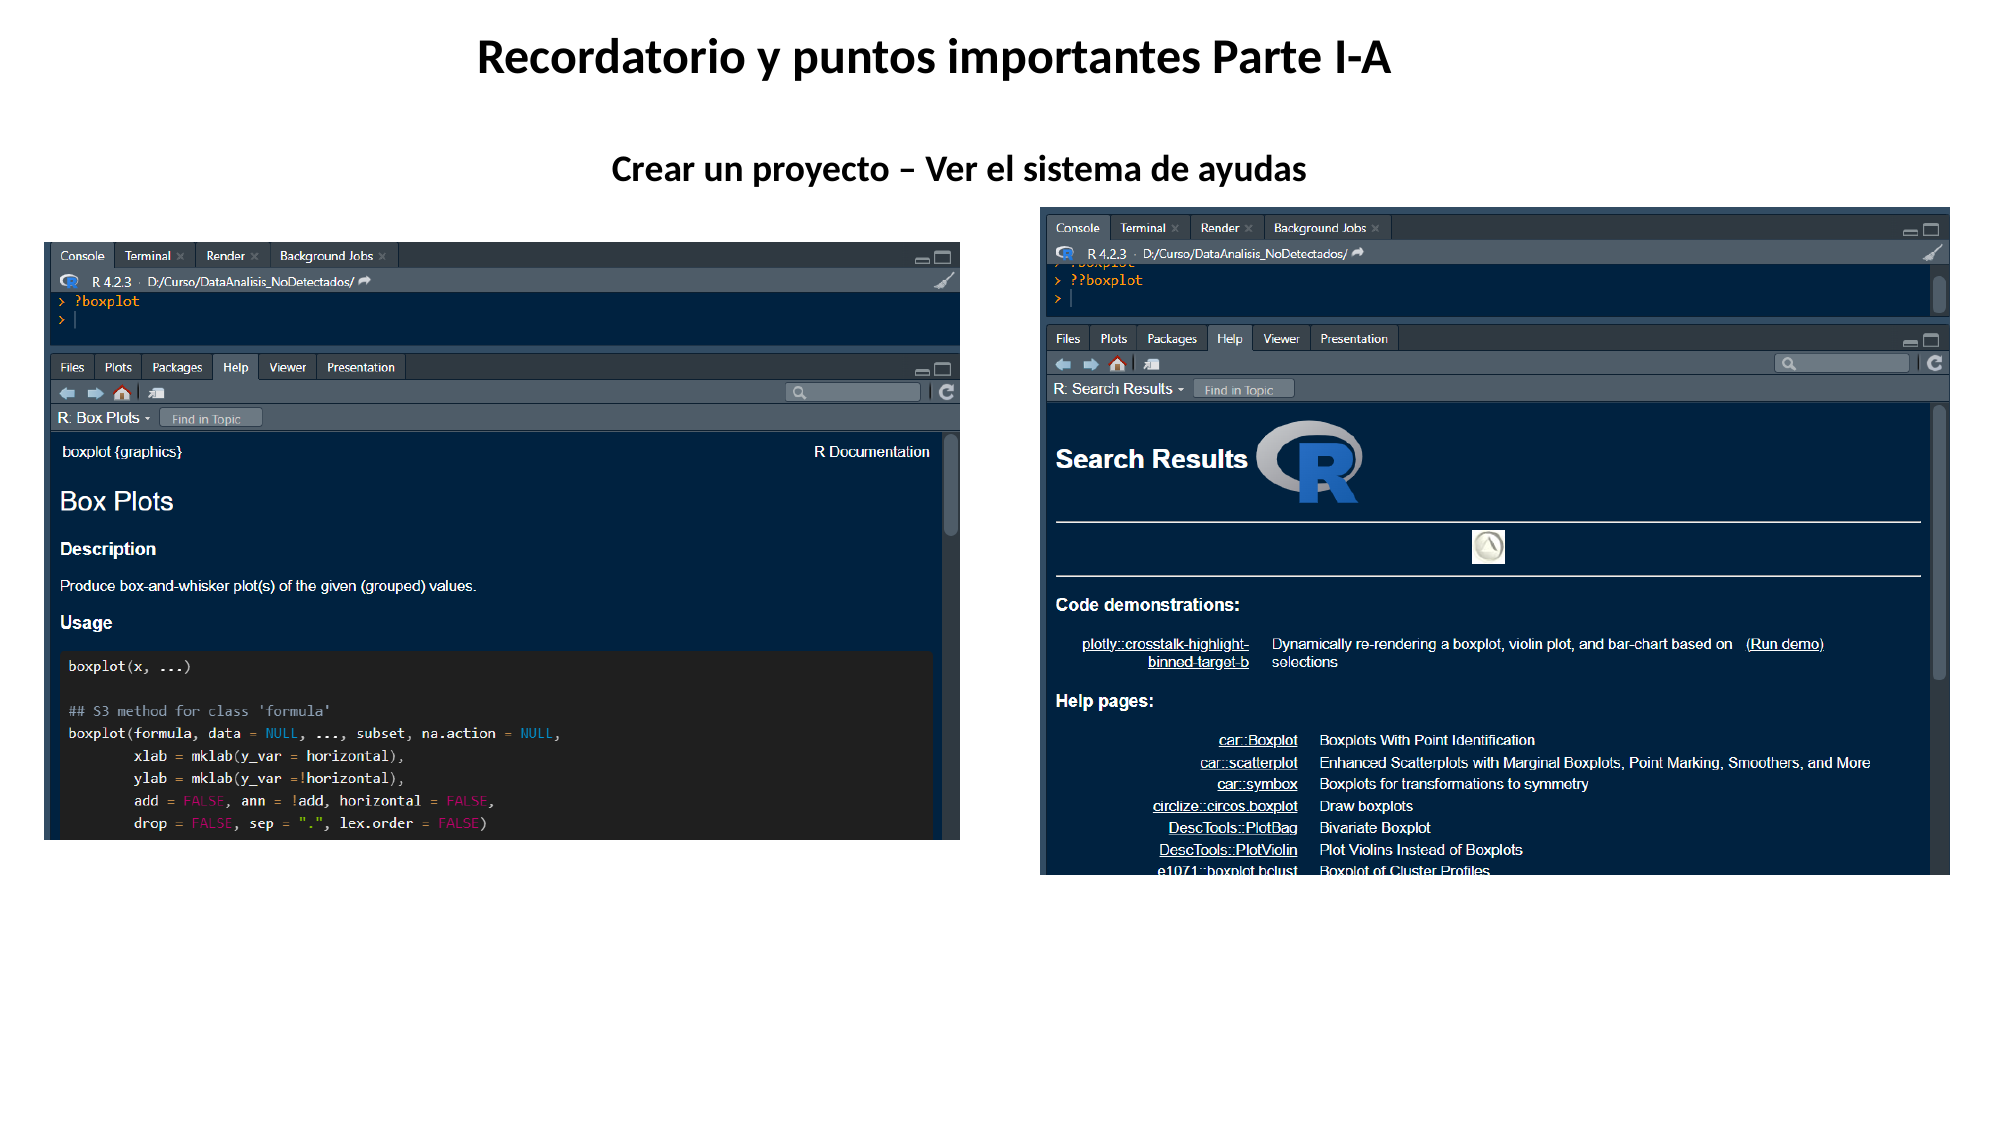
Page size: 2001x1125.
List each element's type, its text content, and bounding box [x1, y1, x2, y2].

picture [44, 242, 960, 840]
text_box Recordatorio y puntos importantes Parte I-A [122, 16, 1747, 92]
picture [1040, 207, 1950, 875]
text_box Crear un proyecto – Ver el sistema de ayudas [564, 136, 1355, 197]
